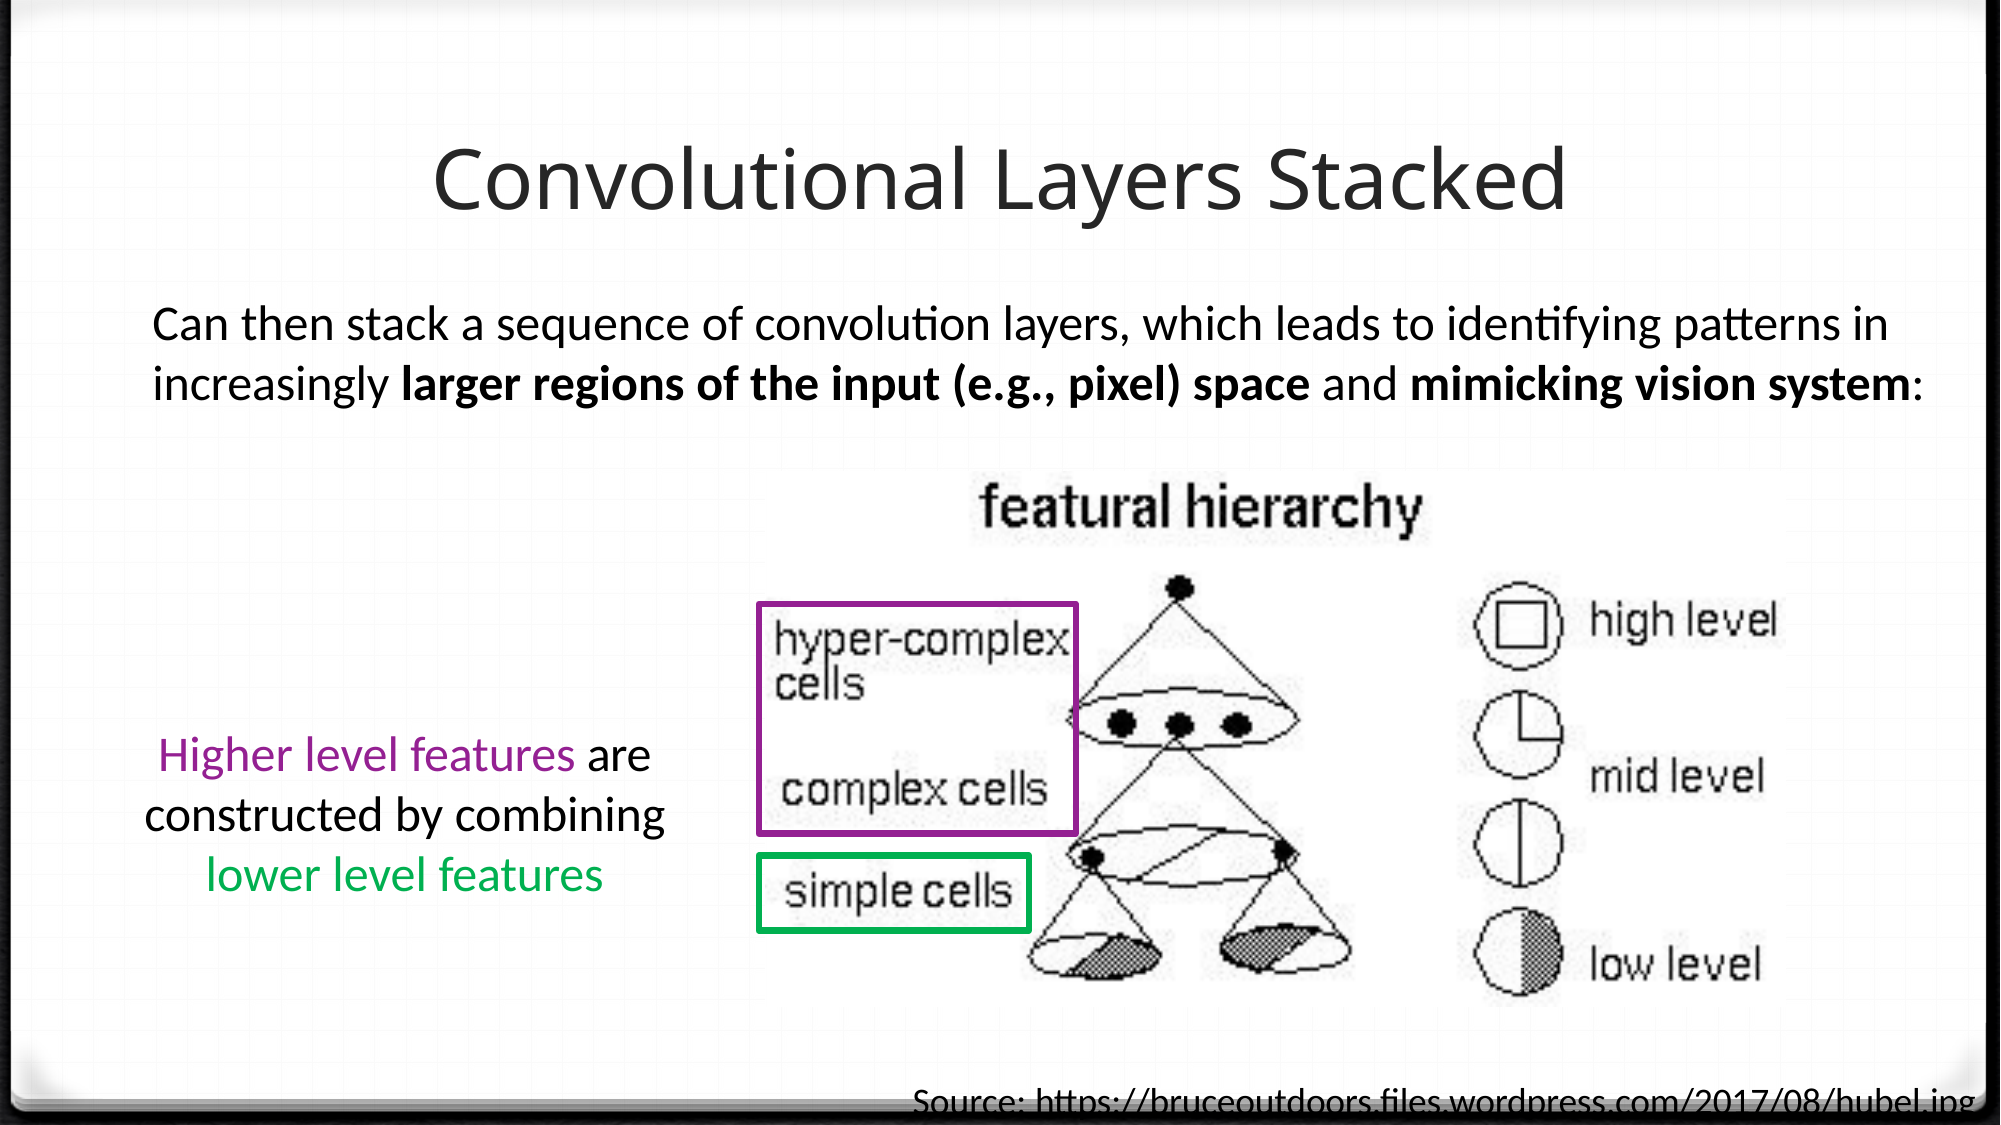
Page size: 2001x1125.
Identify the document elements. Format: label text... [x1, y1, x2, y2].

text_box Can then stack a sequence of convolution layers, which leads to identifying patterns in increasingly larger regions of the input (e.g., pixel) space and mimicking vision system: [150, 289, 1930, 411]
title Convolutional Layers Stacked [120, 79, 1880, 270]
text_box Higher level features are constructed by combining lower level features [139, 719, 669, 902]
text_box Source: https://bruceoutdoors.files.wordpress.com/2017/08/hubel.jpg [910, 1076, 1994, 1122]
picture [0, 0, 2000, 1125]
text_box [755, 471, 1787, 1007]
